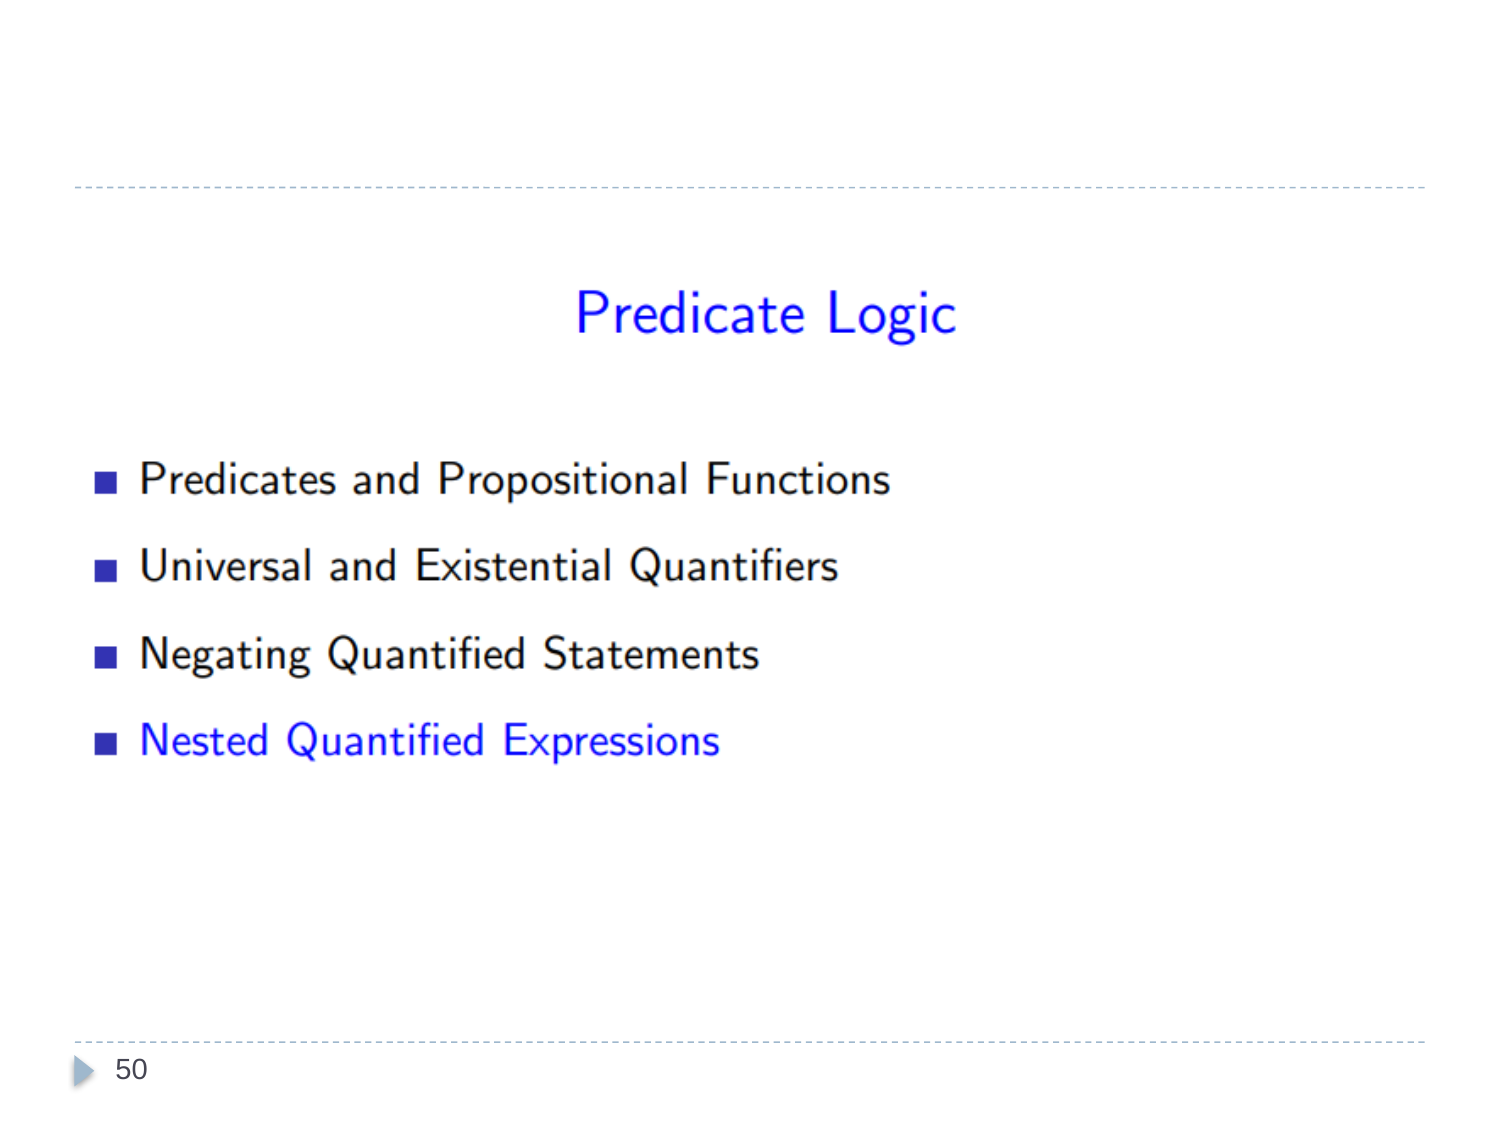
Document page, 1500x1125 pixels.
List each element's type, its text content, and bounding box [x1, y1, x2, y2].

slide_number 50 [100, 1042, 426, 1103]
picture [28, 199, 1471, 926]
